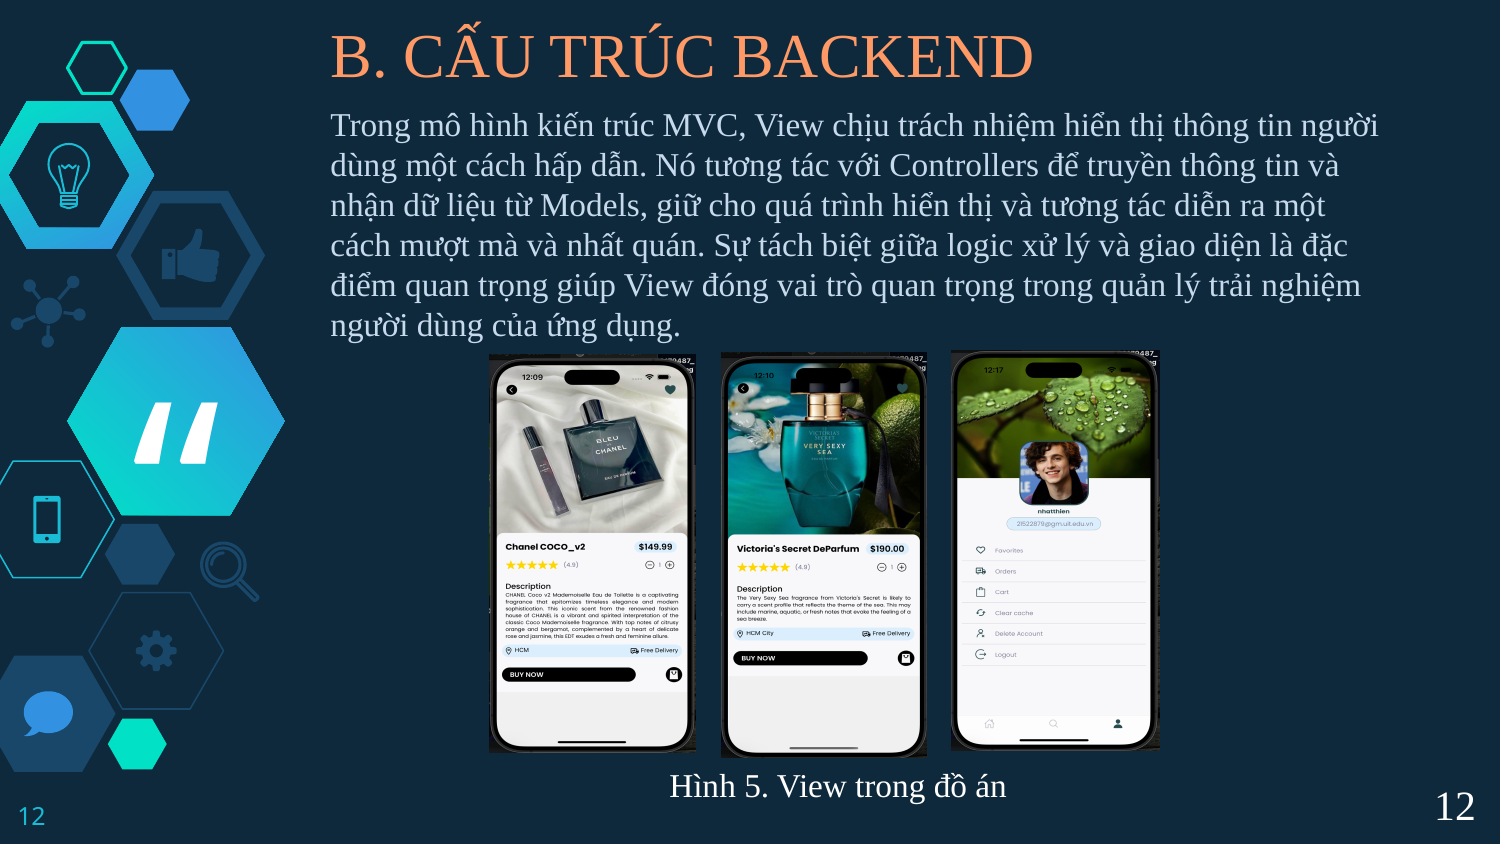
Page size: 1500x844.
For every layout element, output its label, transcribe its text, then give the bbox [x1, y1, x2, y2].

text_box 12 [1419, 768, 1500, 844]
text_box B. CẤU TRÚC BACKEND [315, 0, 1241, 88]
text_box Hình 5. View trong đồ án [592, 756, 1085, 819]
slide_number 12 [2, 785, 93, 844]
picture [950, 349, 1160, 751]
text_box Trong mô hình kiến trúc MVC, View chịu trách nhiệm hiển thị thông tin người dùng một cách hấp dẫn. Nó tương tác với Controllers để truyền thông tin và nhận dữ liệu từ Models, giữ cho quá trình hiển thị và tương tác diễn ra một cách mượt mà và nhất quán. Sự tách biệt giữa logic xử lý và giao diện là đặc điểm quan trọng giúp View đóng vai trò quan trọng trong quản lý trải nghiệm người dùng của ứng dụng. [315, 88, 1410, 366]
picture [489, 354, 696, 753]
picture [721, 352, 928, 759]
